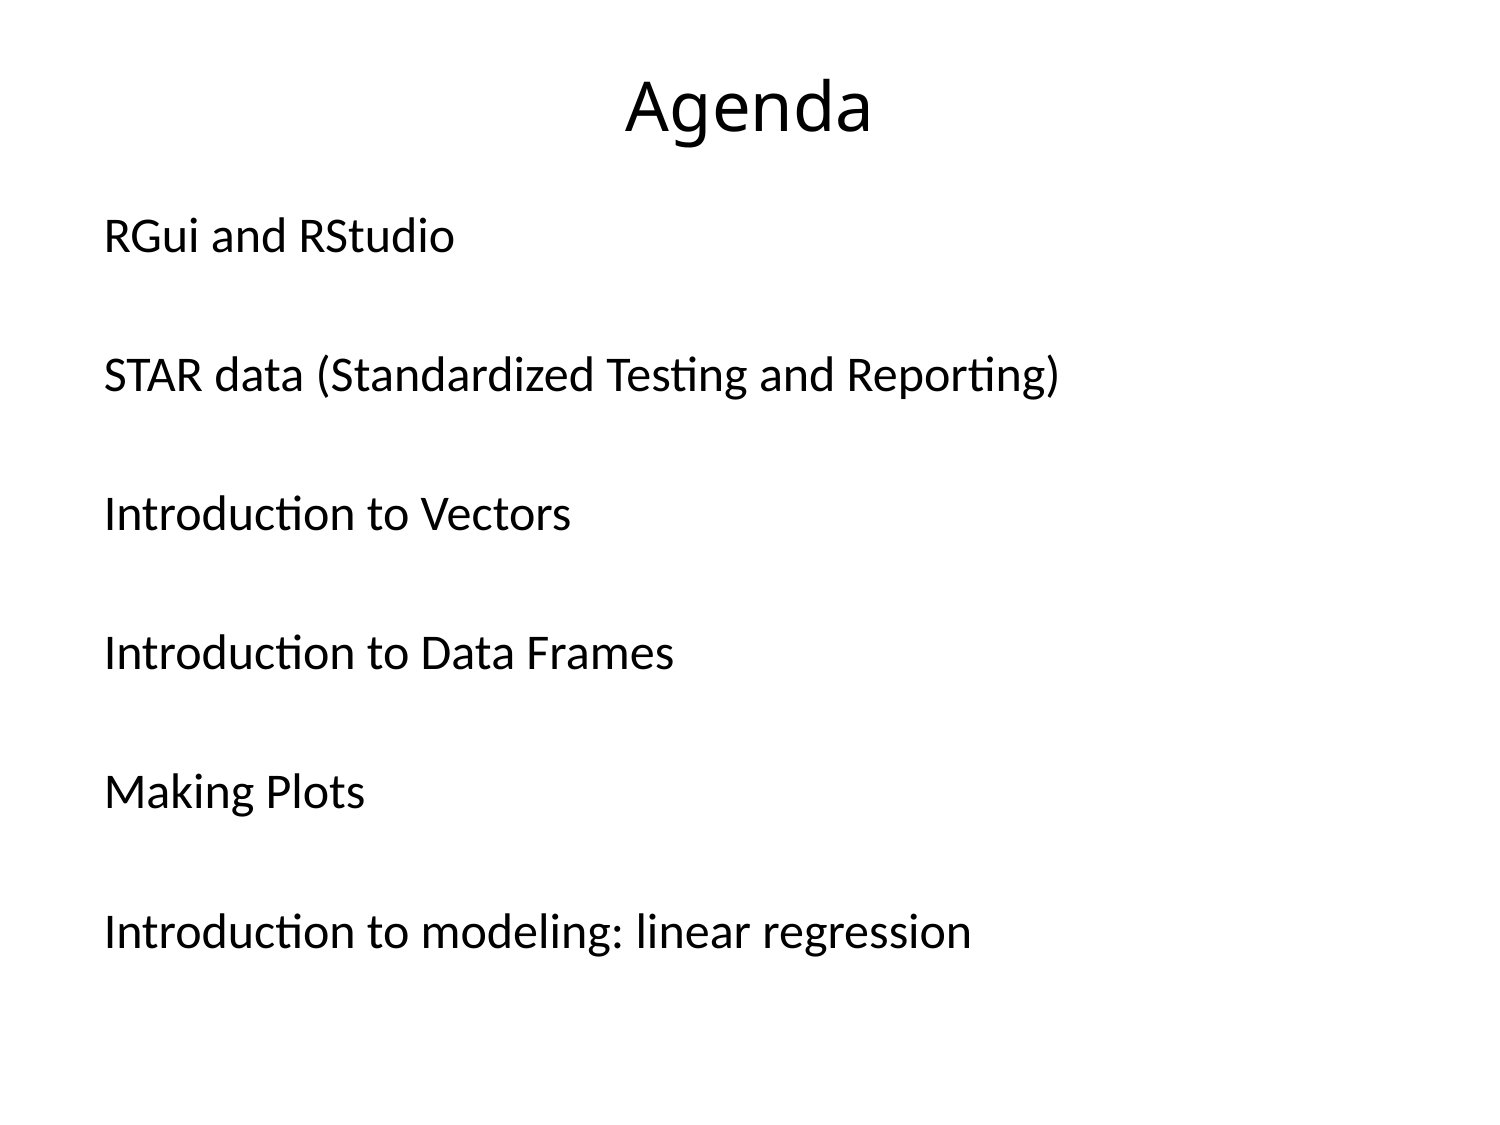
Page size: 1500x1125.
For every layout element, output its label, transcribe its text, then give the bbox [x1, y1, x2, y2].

title Agenda [103, 0, 1397, 201]
list RGui and RStudio STAR data (Standardized Testing and Reporting) Introduction to Vectors Introduction to Data Frames Making Plots Introduction to modeling: linear regression [88, 201, 1483, 1112]
